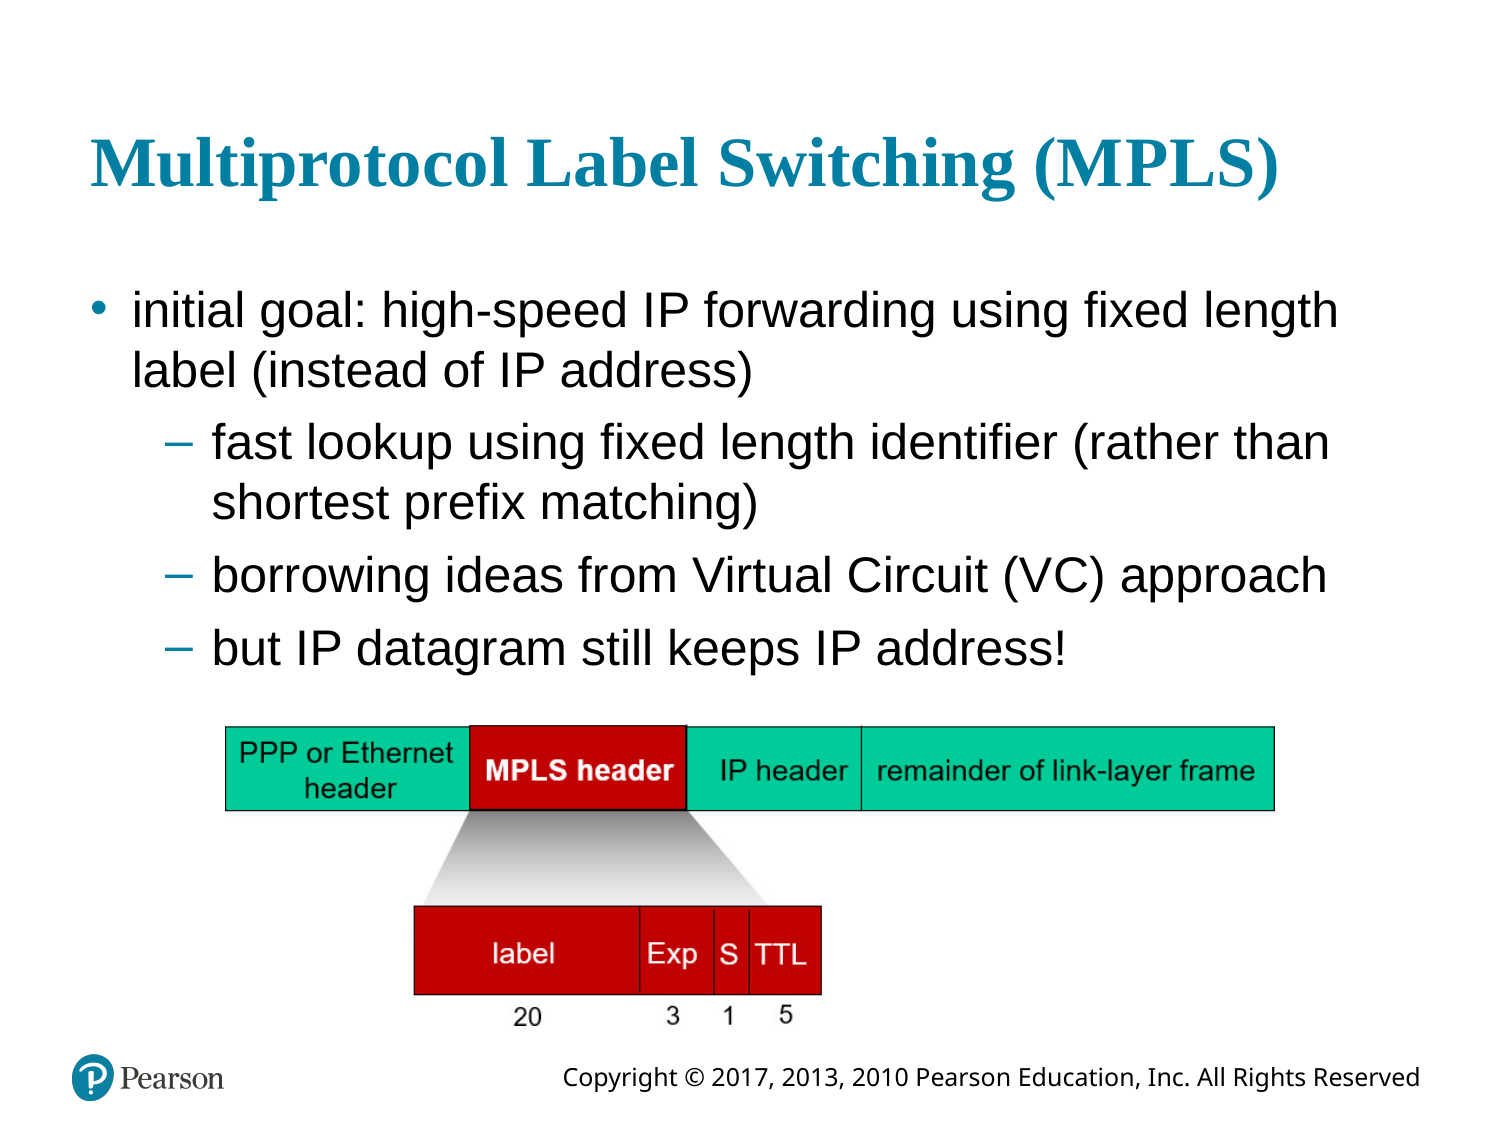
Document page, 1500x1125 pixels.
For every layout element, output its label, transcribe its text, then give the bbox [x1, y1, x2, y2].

picture [225, 723, 1275, 1026]
list initial goal: high-speed I P forwarding using fixed length label (instead of I P address) fast lookup using fixed length identifier (rather than shortest prefix matching) borrowing ideas from Virtual Circuit (V C) approach but I P datagram still keeps I P address! [75, 262, 1425, 675]
picture [72, 1087, 83, 1101]
picture [98, 1054, 224, 1101]
title Multiprotocol Label Switching (M P L S) [75, 35, 1425, 216]
picture [80, 1063, 106, 1088]
picture [72, 1054, 88, 1070]
